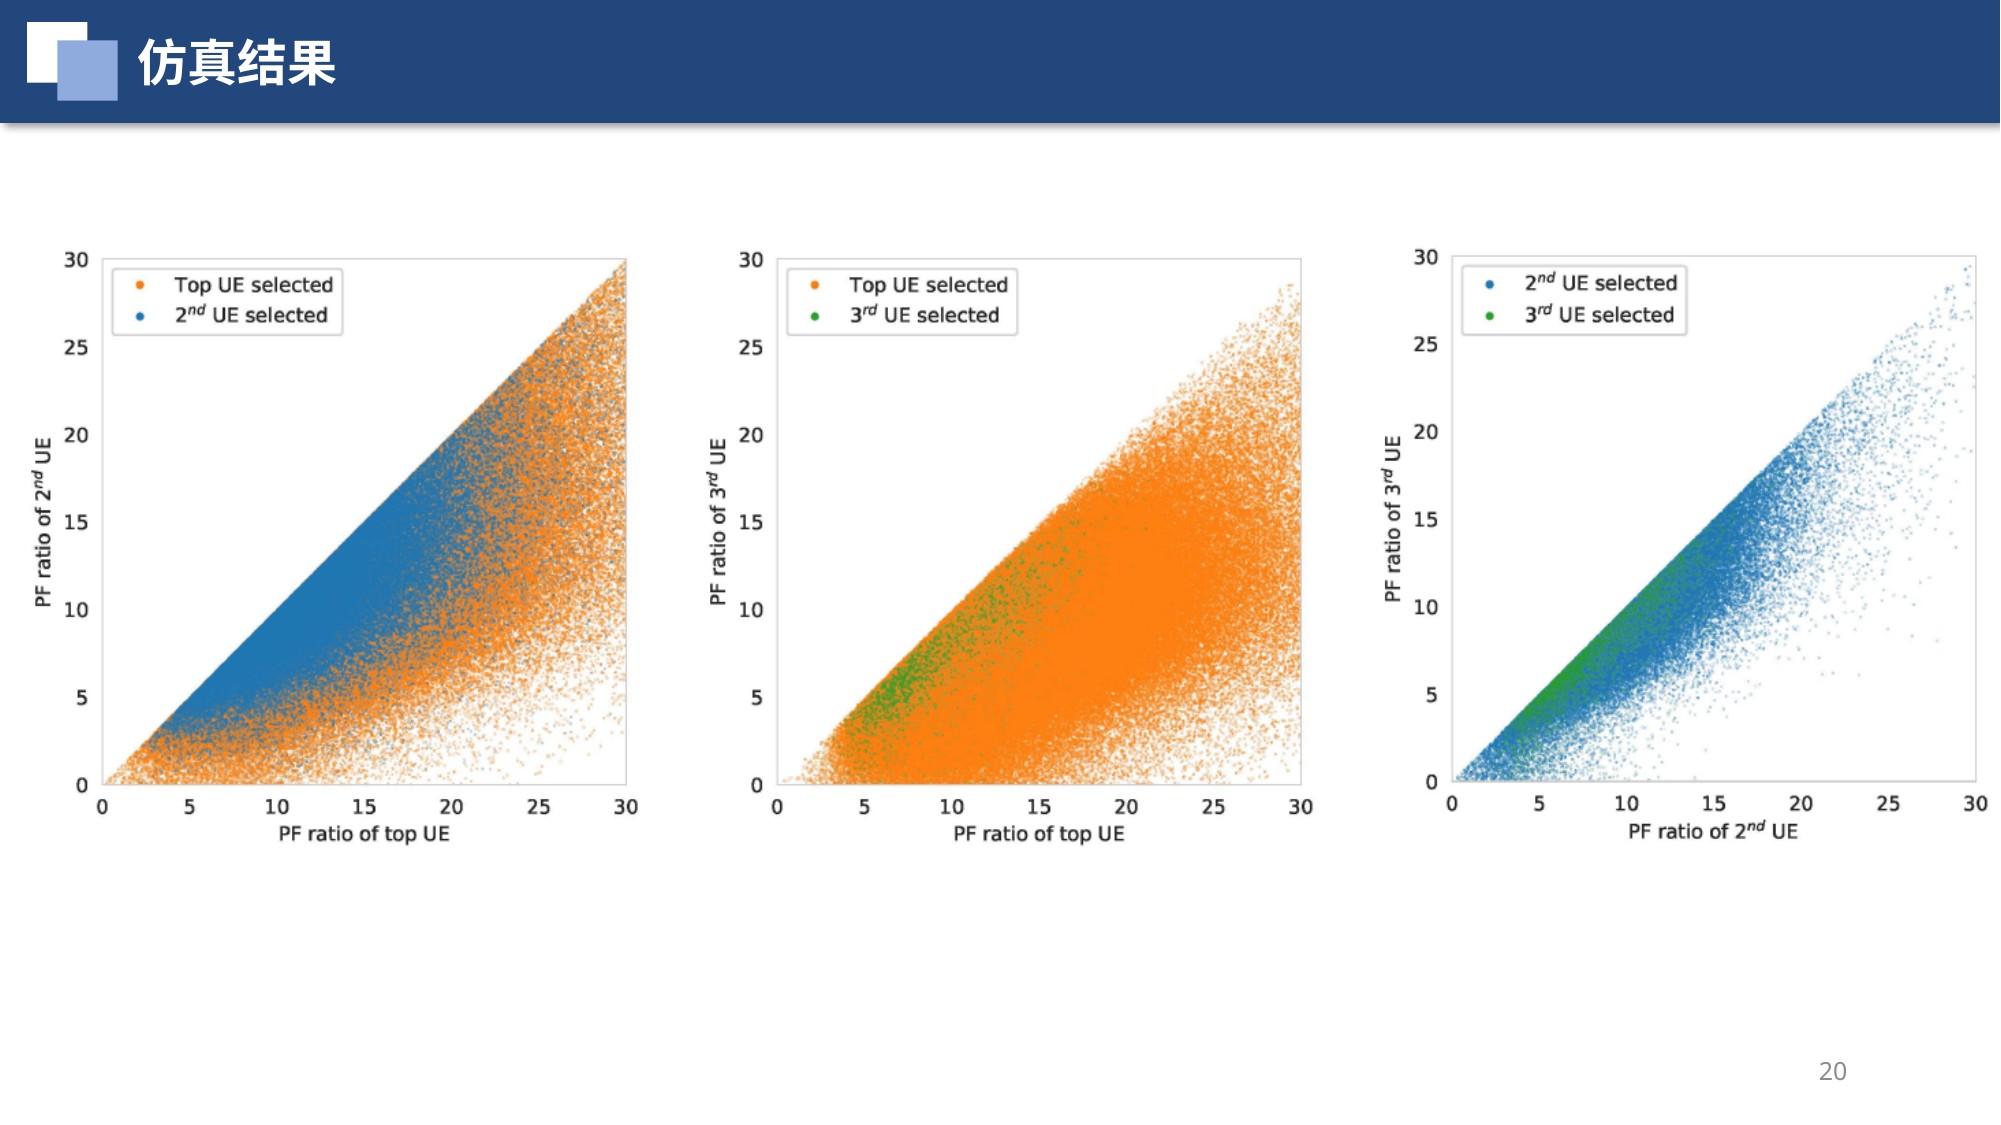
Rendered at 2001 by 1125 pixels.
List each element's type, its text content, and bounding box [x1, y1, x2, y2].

text_box [0, 0, 2000, 124]
text_box [26, 21, 88, 84]
text_box [56, 39, 119, 102]
slide_number 20 [1754, 1042, 1863, 1103]
text_box 仿真结果 [123, 24, 782, 99]
picture [0, 235, 2000, 850]
